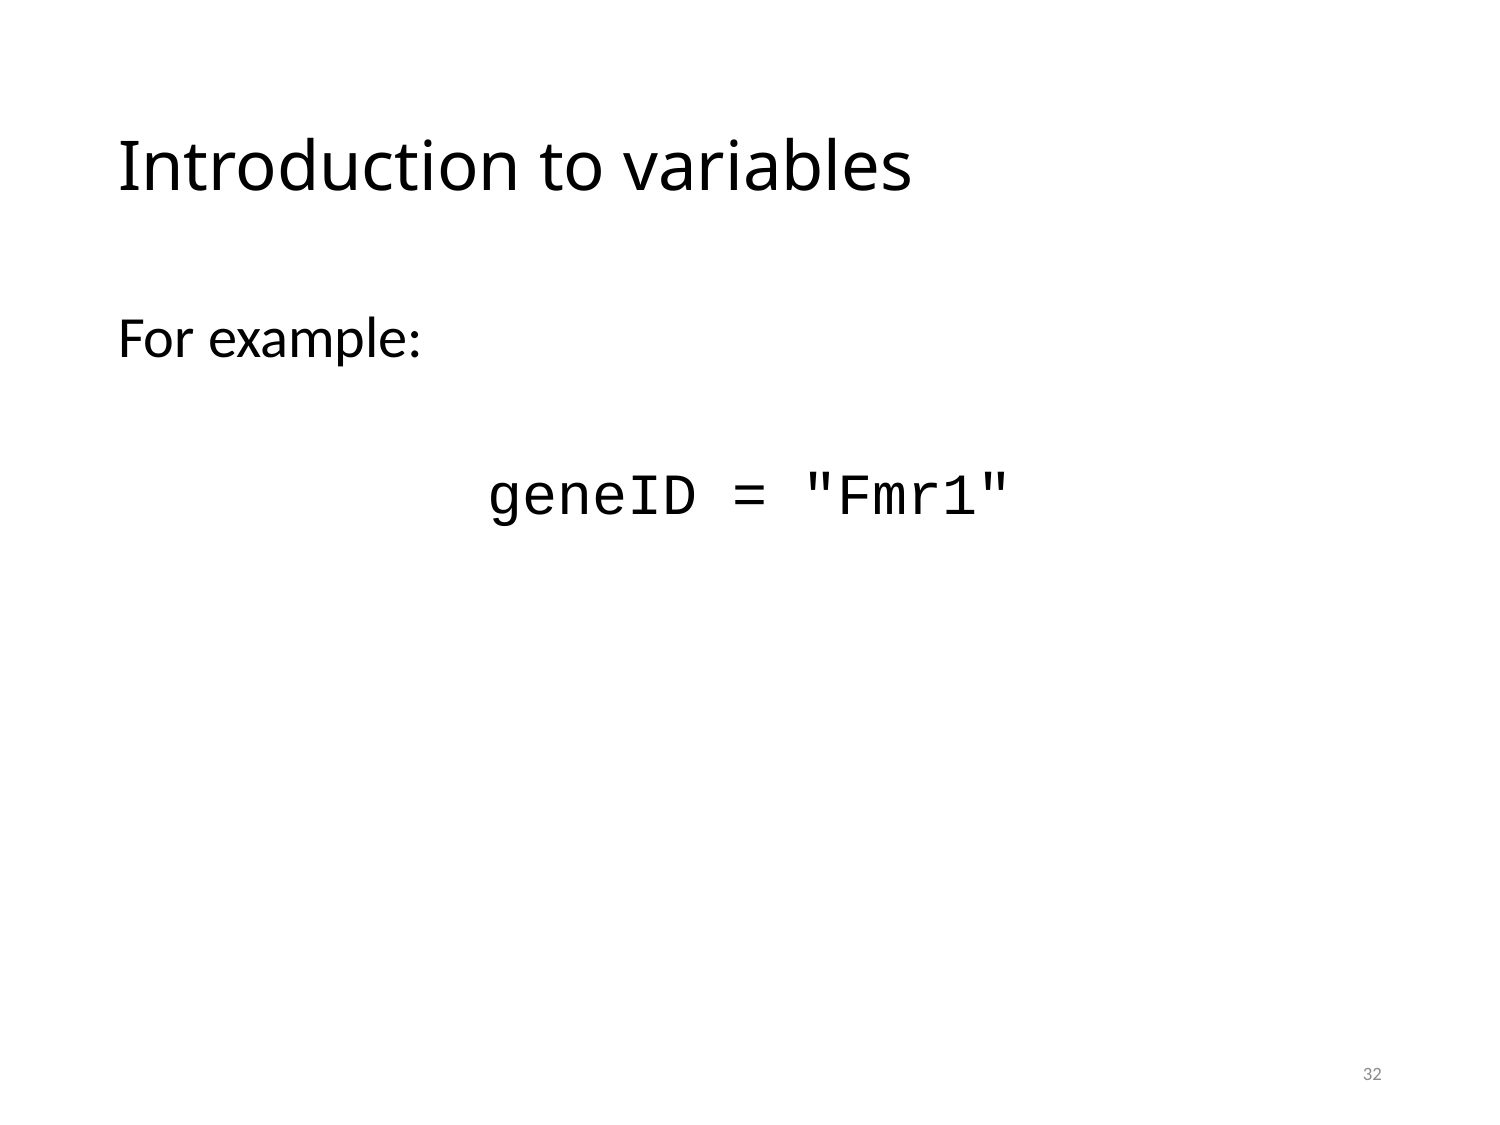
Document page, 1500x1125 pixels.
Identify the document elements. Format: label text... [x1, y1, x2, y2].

slide_number 32 [1059, 1042, 1397, 1103]
title Introduction to variables [103, 59, 1397, 278]
list For example: geneID = "Fmr1" [103, 299, 1397, 1014]
